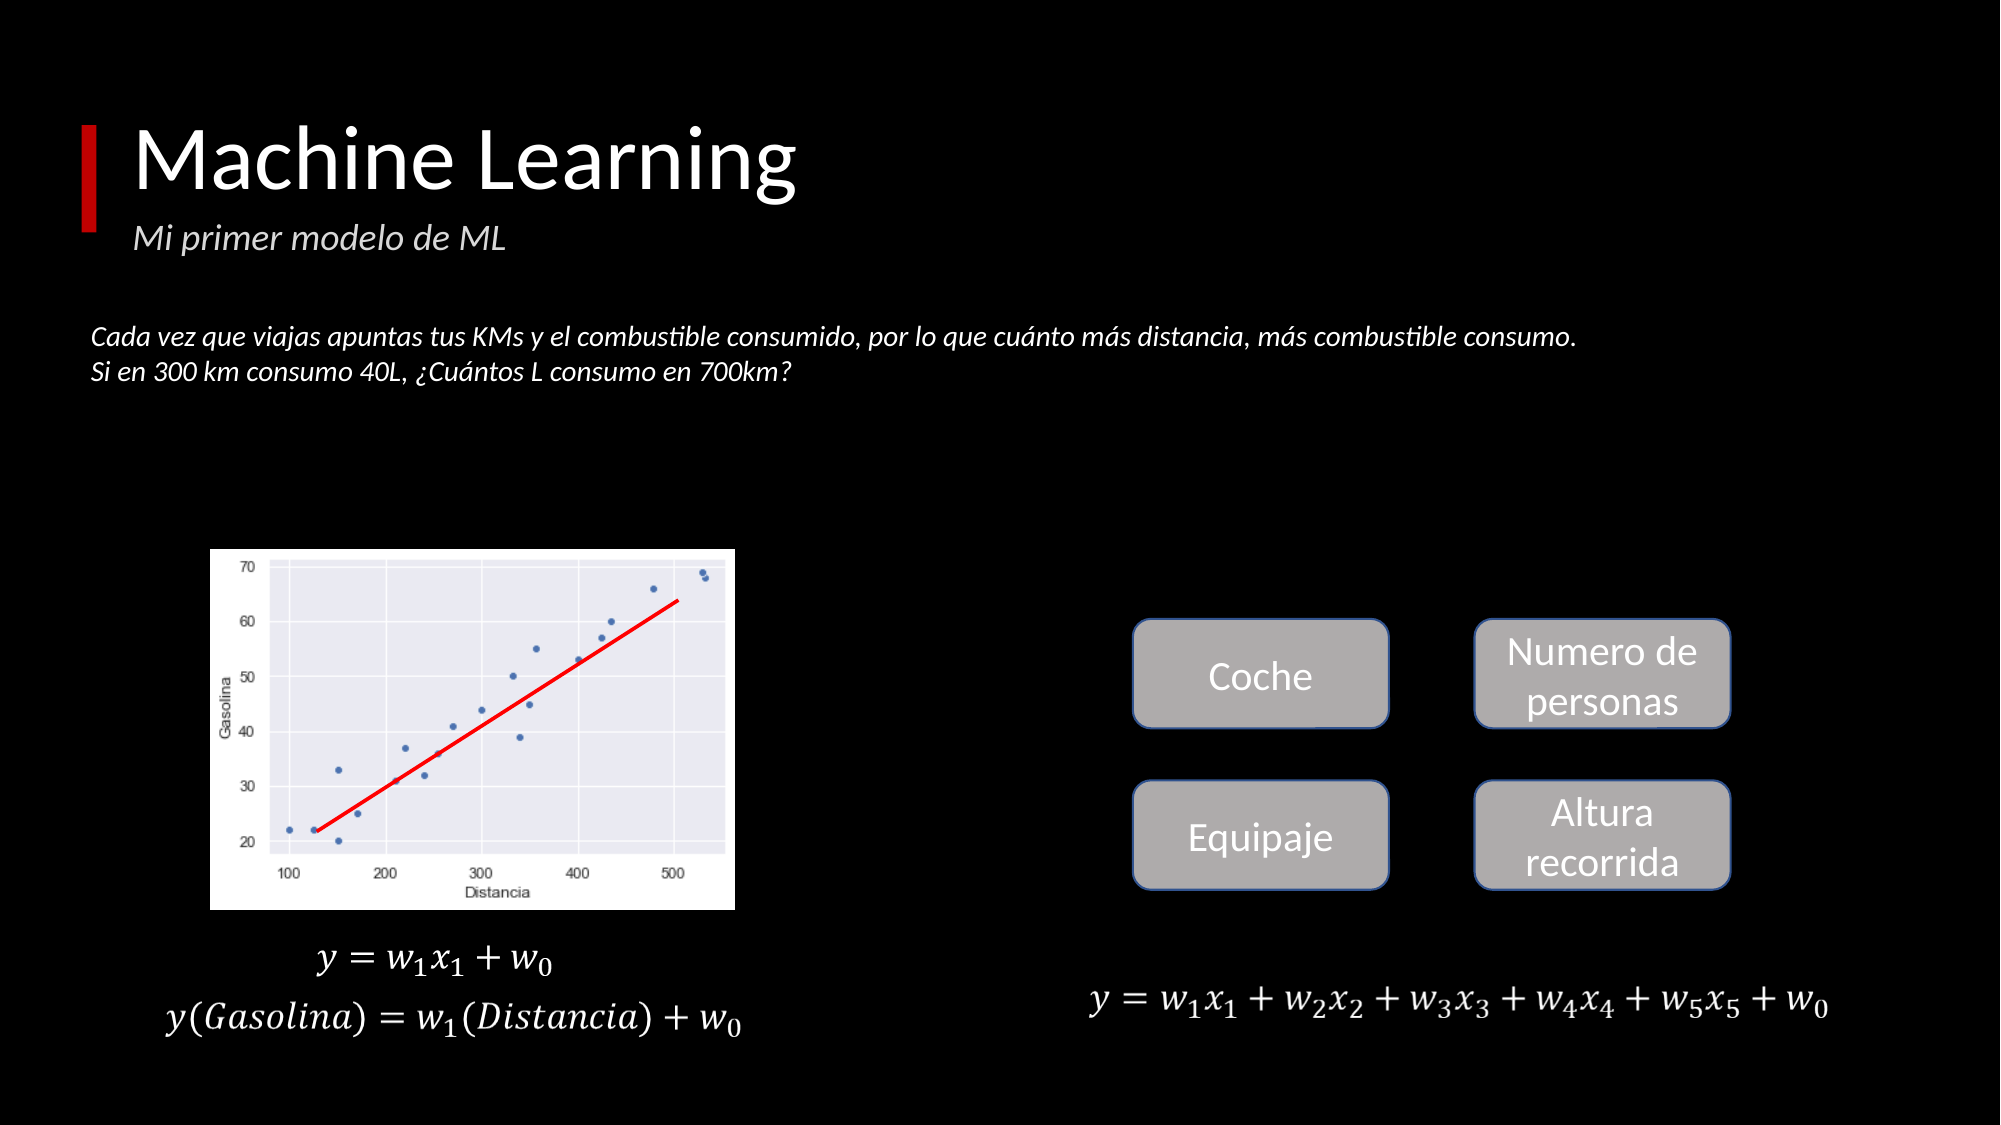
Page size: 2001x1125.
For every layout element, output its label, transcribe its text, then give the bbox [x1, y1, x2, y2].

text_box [316, 599, 679, 832]
text_box [81, 125, 97, 233]
text_box Equipaje [1132, 780, 1389, 890]
text_box Coche [1132, 618, 1389, 729]
text_box [306, 933, 564, 979]
list Mi primer modelo de ML [117, 210, 1018, 289]
picture [210, 548, 736, 911]
text_box [1077, 974, 1842, 1020]
text_box Numero de personas [1474, 618, 1731, 729]
text_box Cada vez que viajas apuntas tus KMs y el combustible consumido, por lo que cuánto más distancia, más combustible consumo. Si en 300 km consumo 40L, ¿Cuántos L consumo en 700km? [76, 310, 1842, 430]
text_box Altura recorrida [1474, 780, 1731, 890]
title Machine Learning [117, 50, 1843, 269]
text_box [158, 993, 750, 1040]
